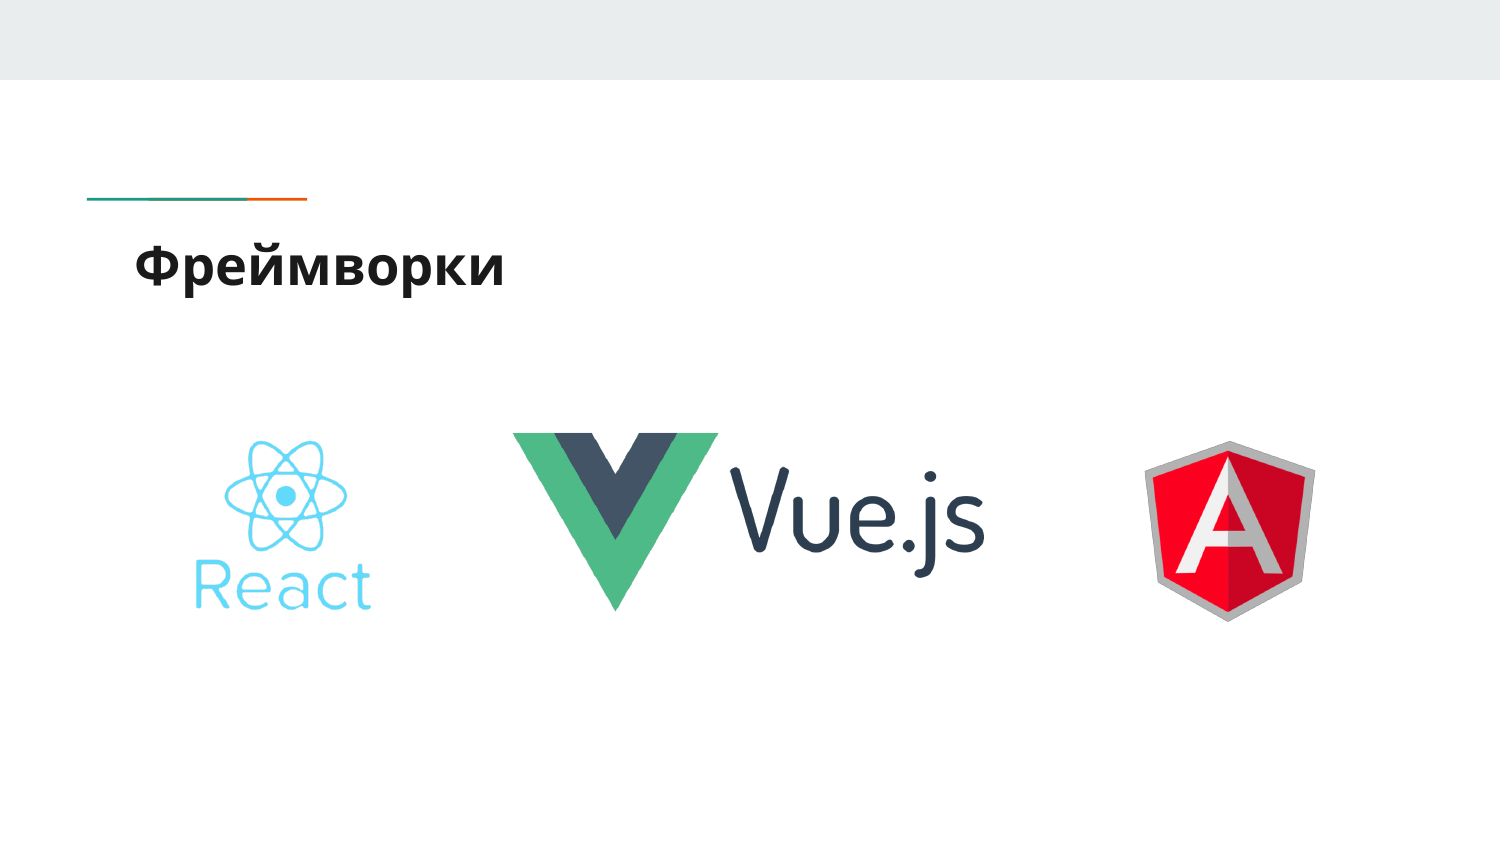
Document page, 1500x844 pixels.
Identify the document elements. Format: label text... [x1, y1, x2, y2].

picture [177, 418, 388, 622]
title Фреймворки [119, 216, 1381, 305]
picture [1122, 424, 1336, 639]
picture [485, 393, 1016, 647]
